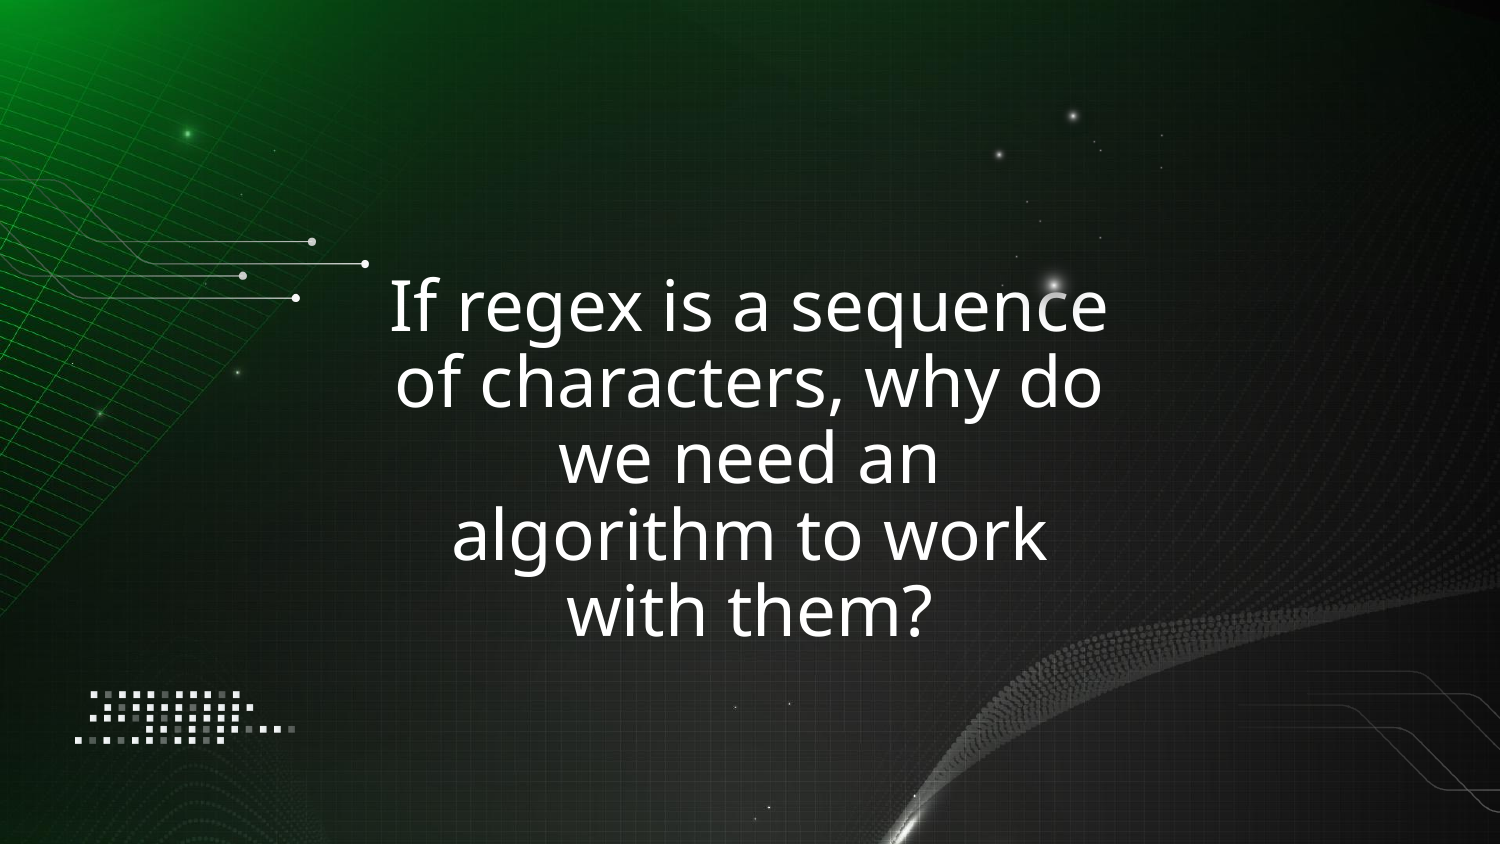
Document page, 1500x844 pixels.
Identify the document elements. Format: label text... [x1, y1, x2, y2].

picture [0, 0, 1500, 844]
title If regex is a sequence of characters, why do we need an algorithm to work with them? [371, 176, 1129, 668]
